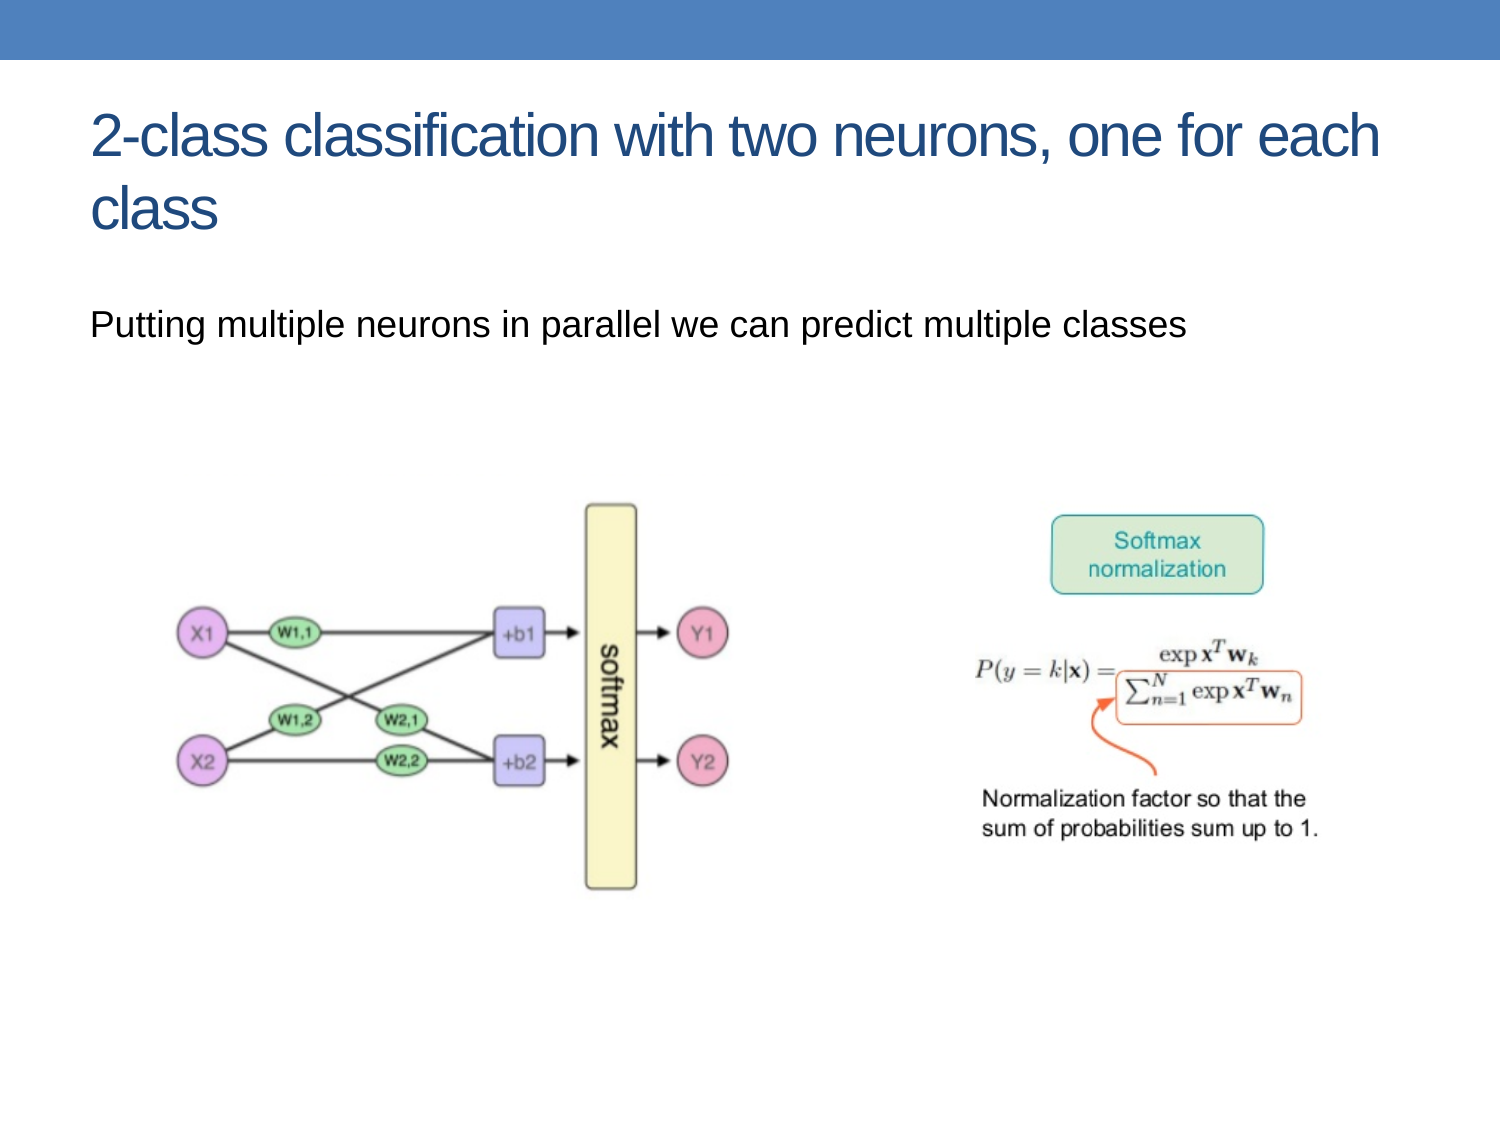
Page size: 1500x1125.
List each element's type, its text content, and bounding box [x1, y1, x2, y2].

picture [974, 487, 1326, 855]
title 2-class classification with two neurons, one for each class [75, 87, 1425, 250]
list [162, 474, 745, 904]
text_box Putting multiple neurons in parallel we can predict multiple classes [74, 292, 1275, 353]
